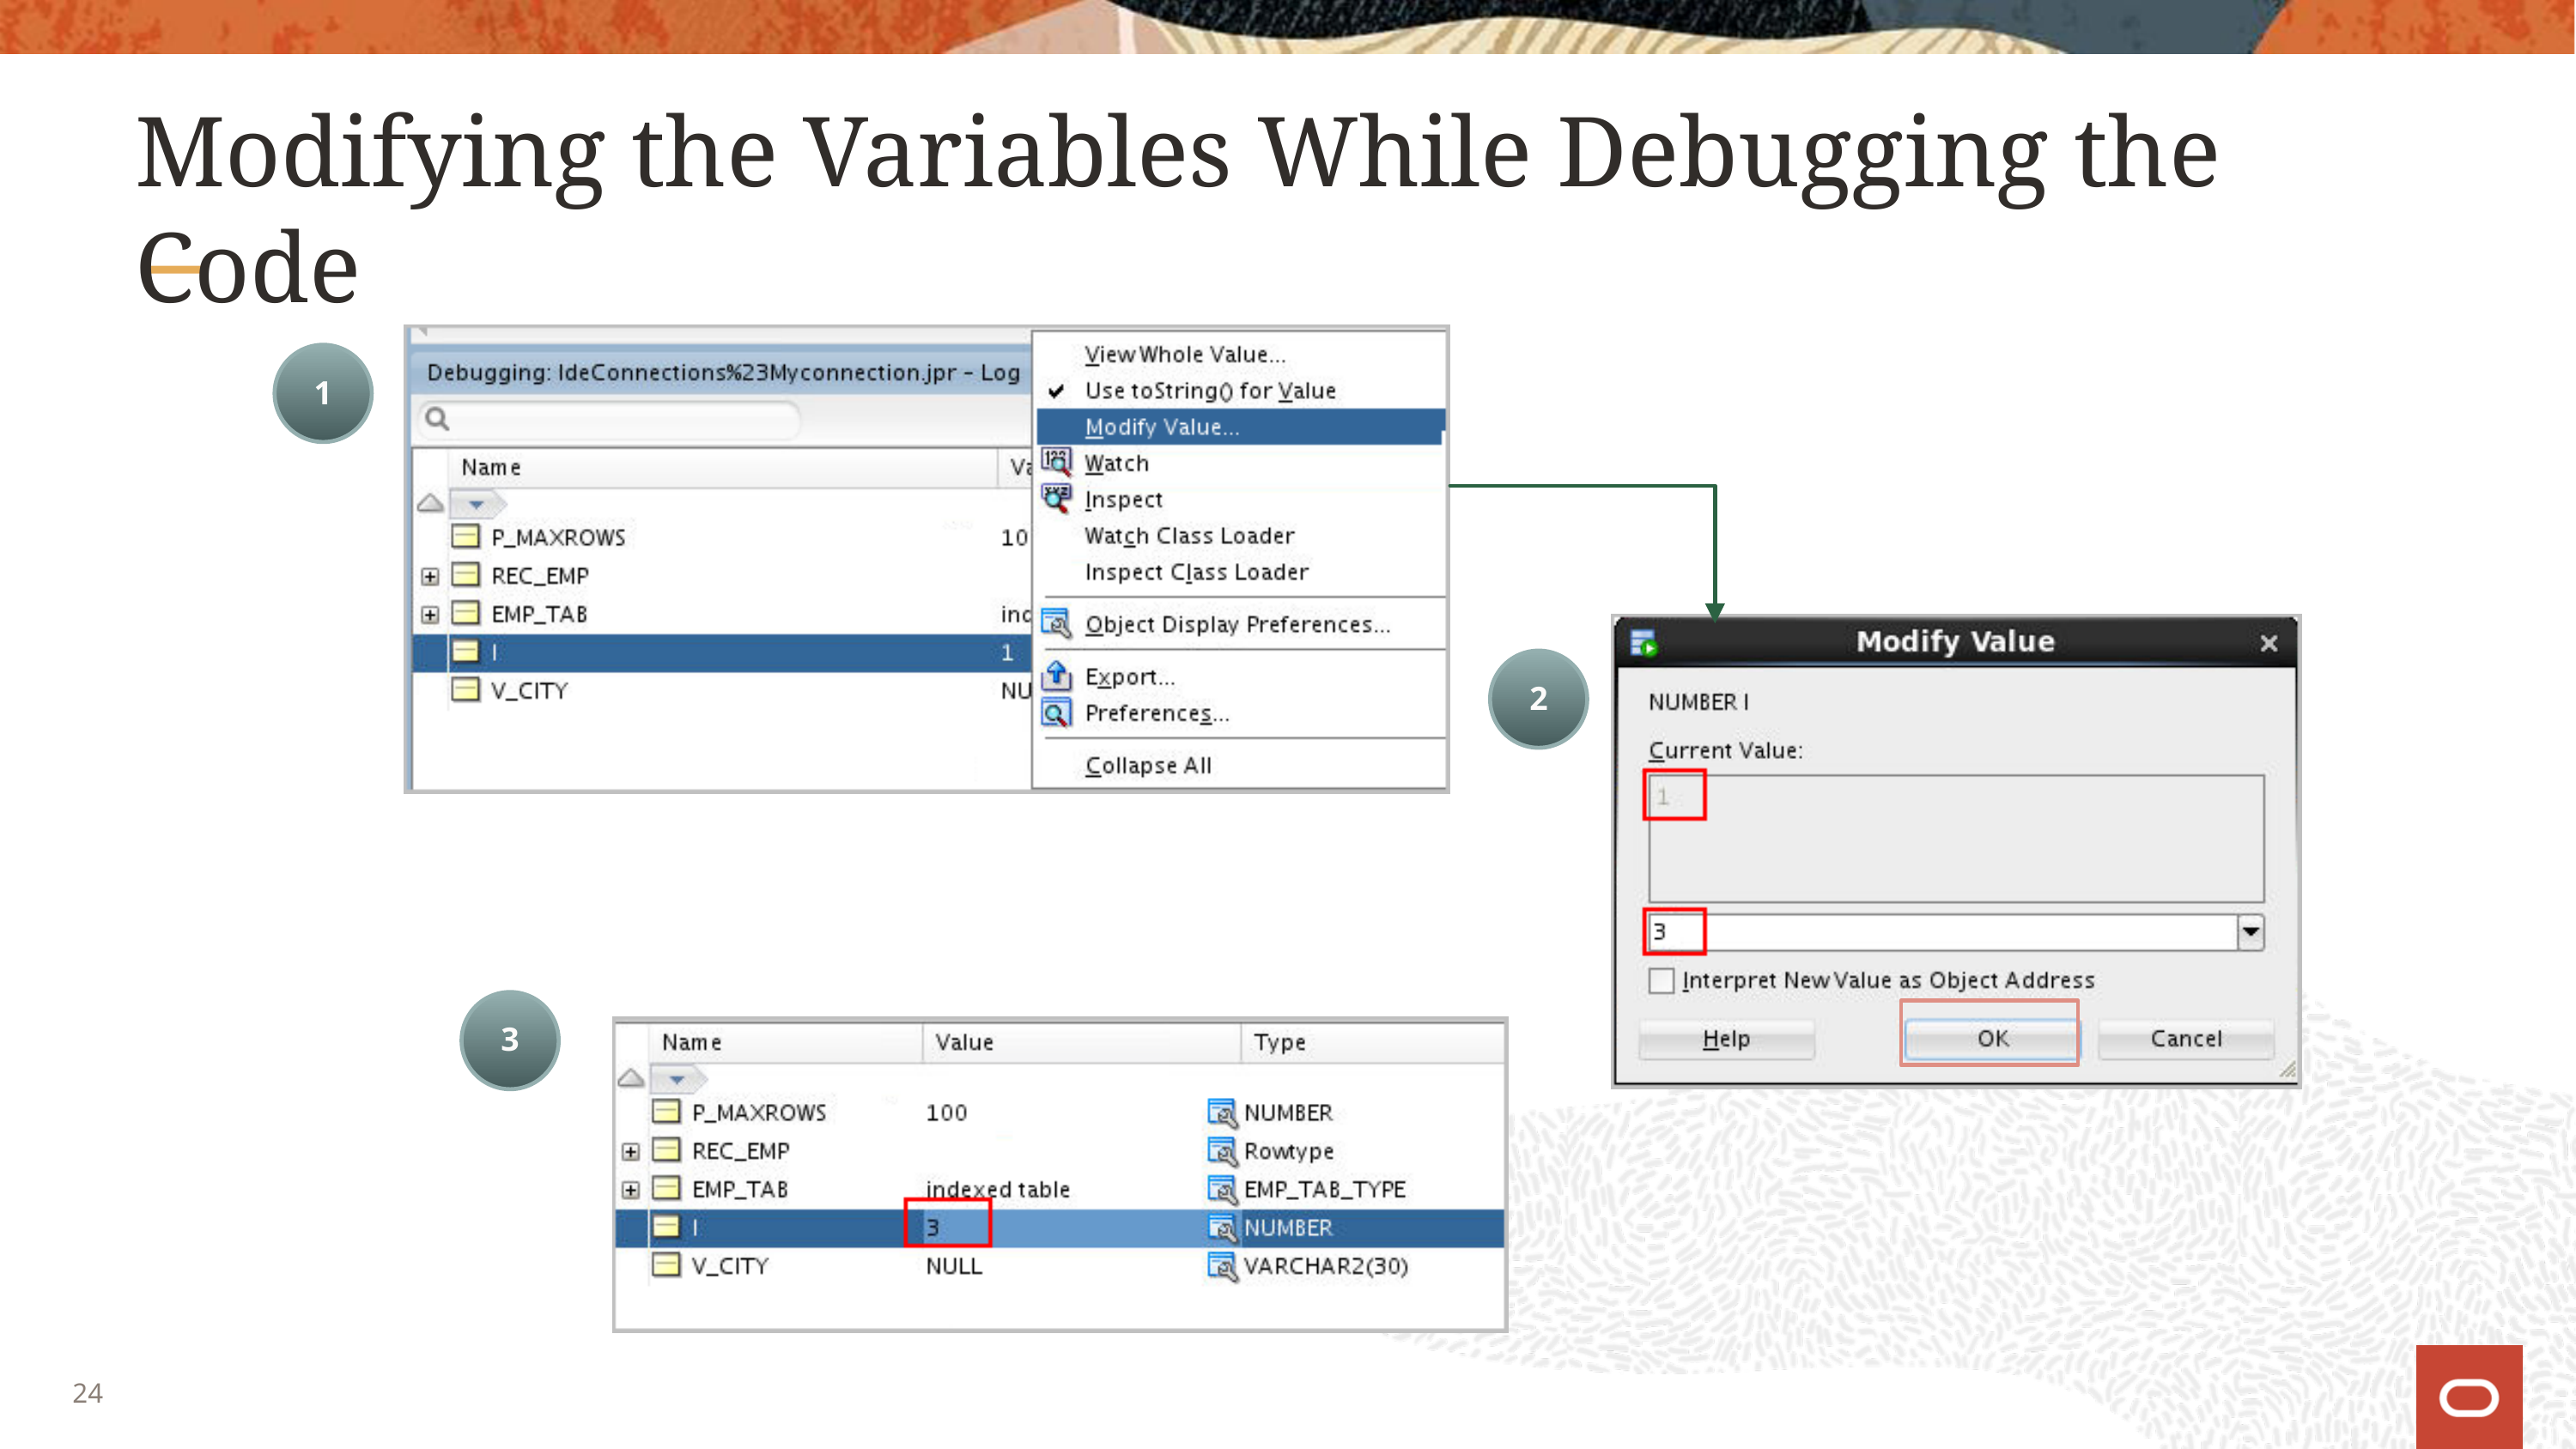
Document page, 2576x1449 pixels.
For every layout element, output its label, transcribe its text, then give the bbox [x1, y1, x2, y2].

picture [2416, 1345, 2523, 1449]
picture [0, 0, 2576, 54]
title Modifying the Variables While Debugging the Code [131, 86, 2445, 252]
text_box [274, 324, 2302, 1333]
